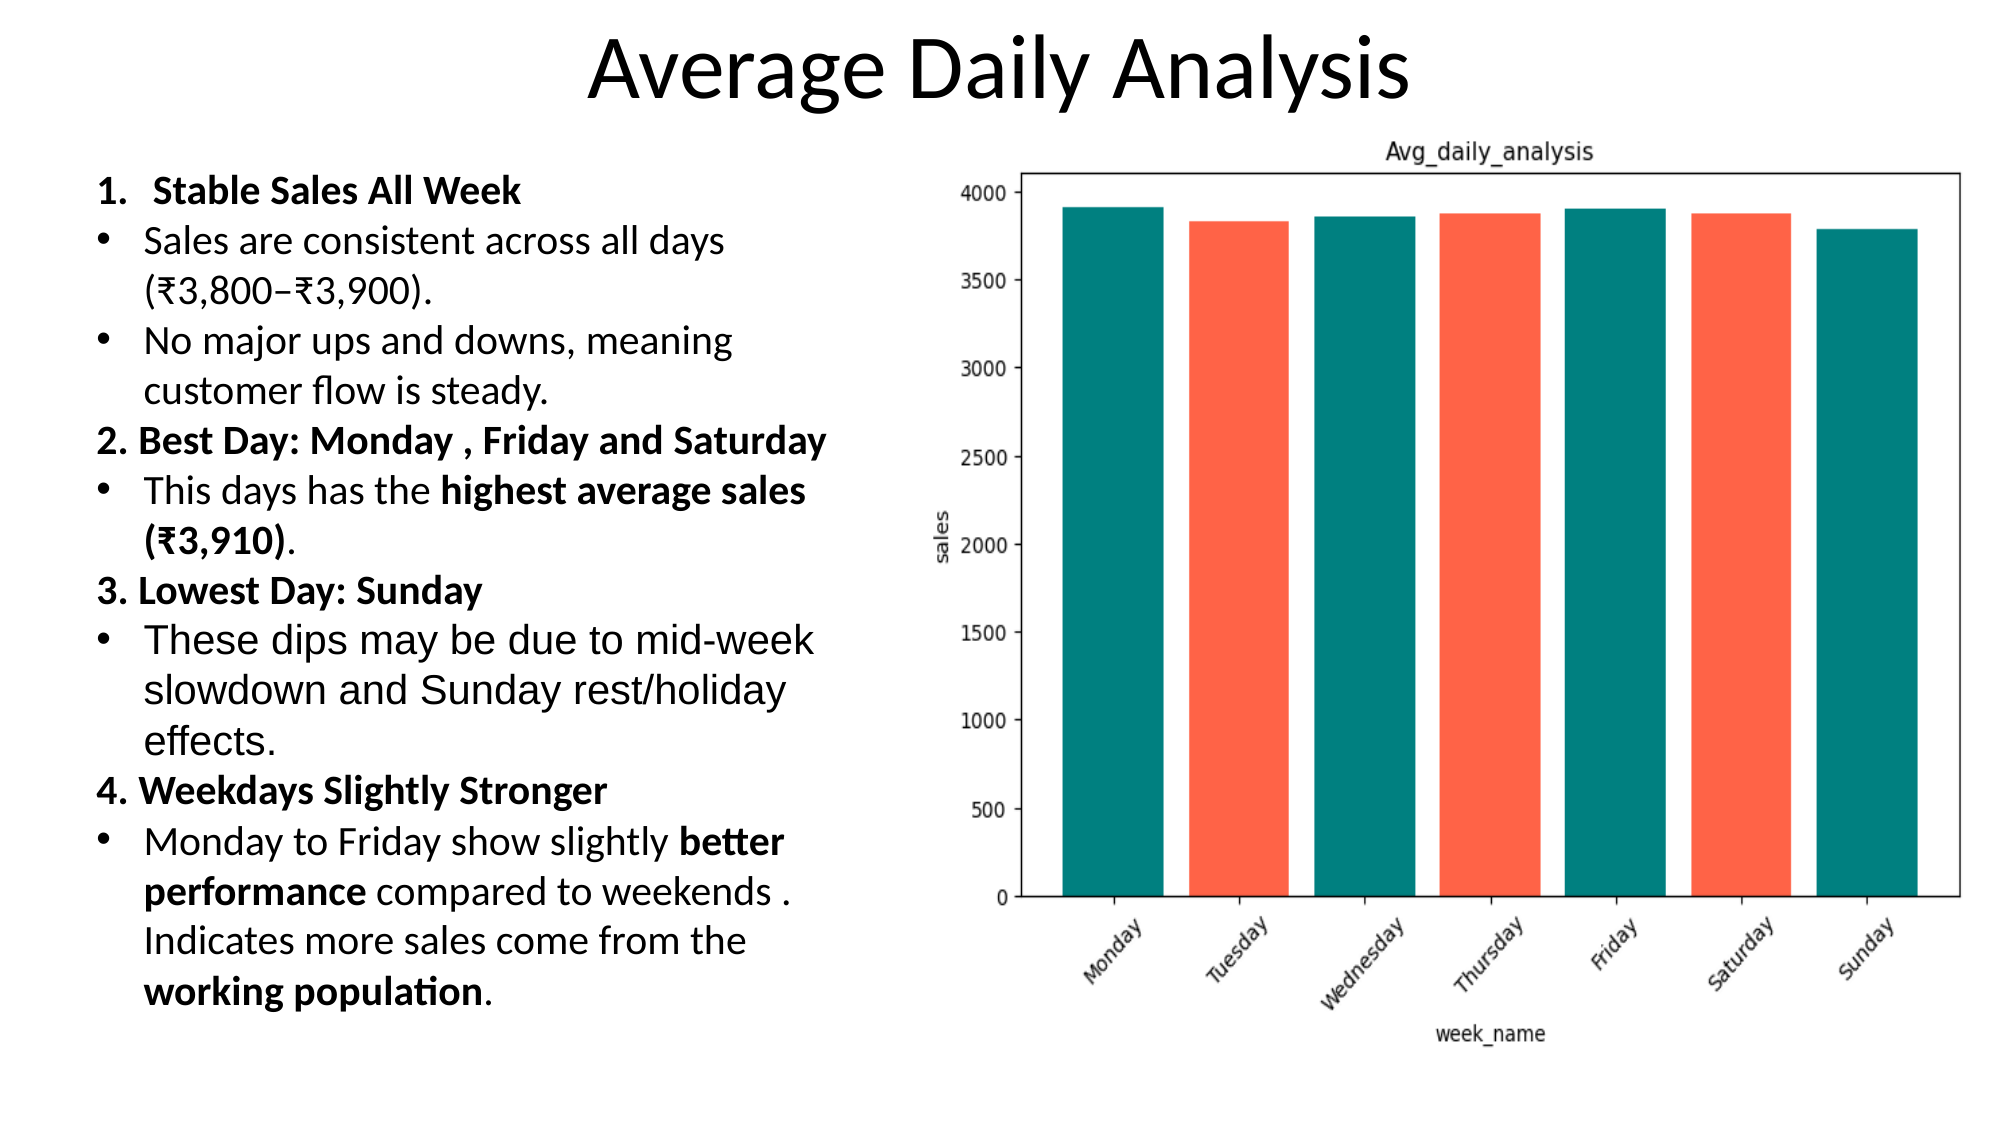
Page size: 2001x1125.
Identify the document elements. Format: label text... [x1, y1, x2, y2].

text_box Stable Sales All Week Sales are consistent across all days (₹3,800–₹3,900). No major ups and downs, meaning customer flow is steady. 2. Best Day: Monday , Friday and Saturday This days has the highest average sales (₹3,910). 3. Lowest Day: Sunday These dips may be due to mid-week slowdown and Sunday rest/holiday effects. 4. Weekdays Slightly Stronger Monday to Friday show slightly better performance compared to weekends . Indicates more sales come from the working population. [81, 155, 894, 1121]
text_box Average Daily Analysis [500, 0, 1500, 125]
picture [920, 126, 1973, 1062]
